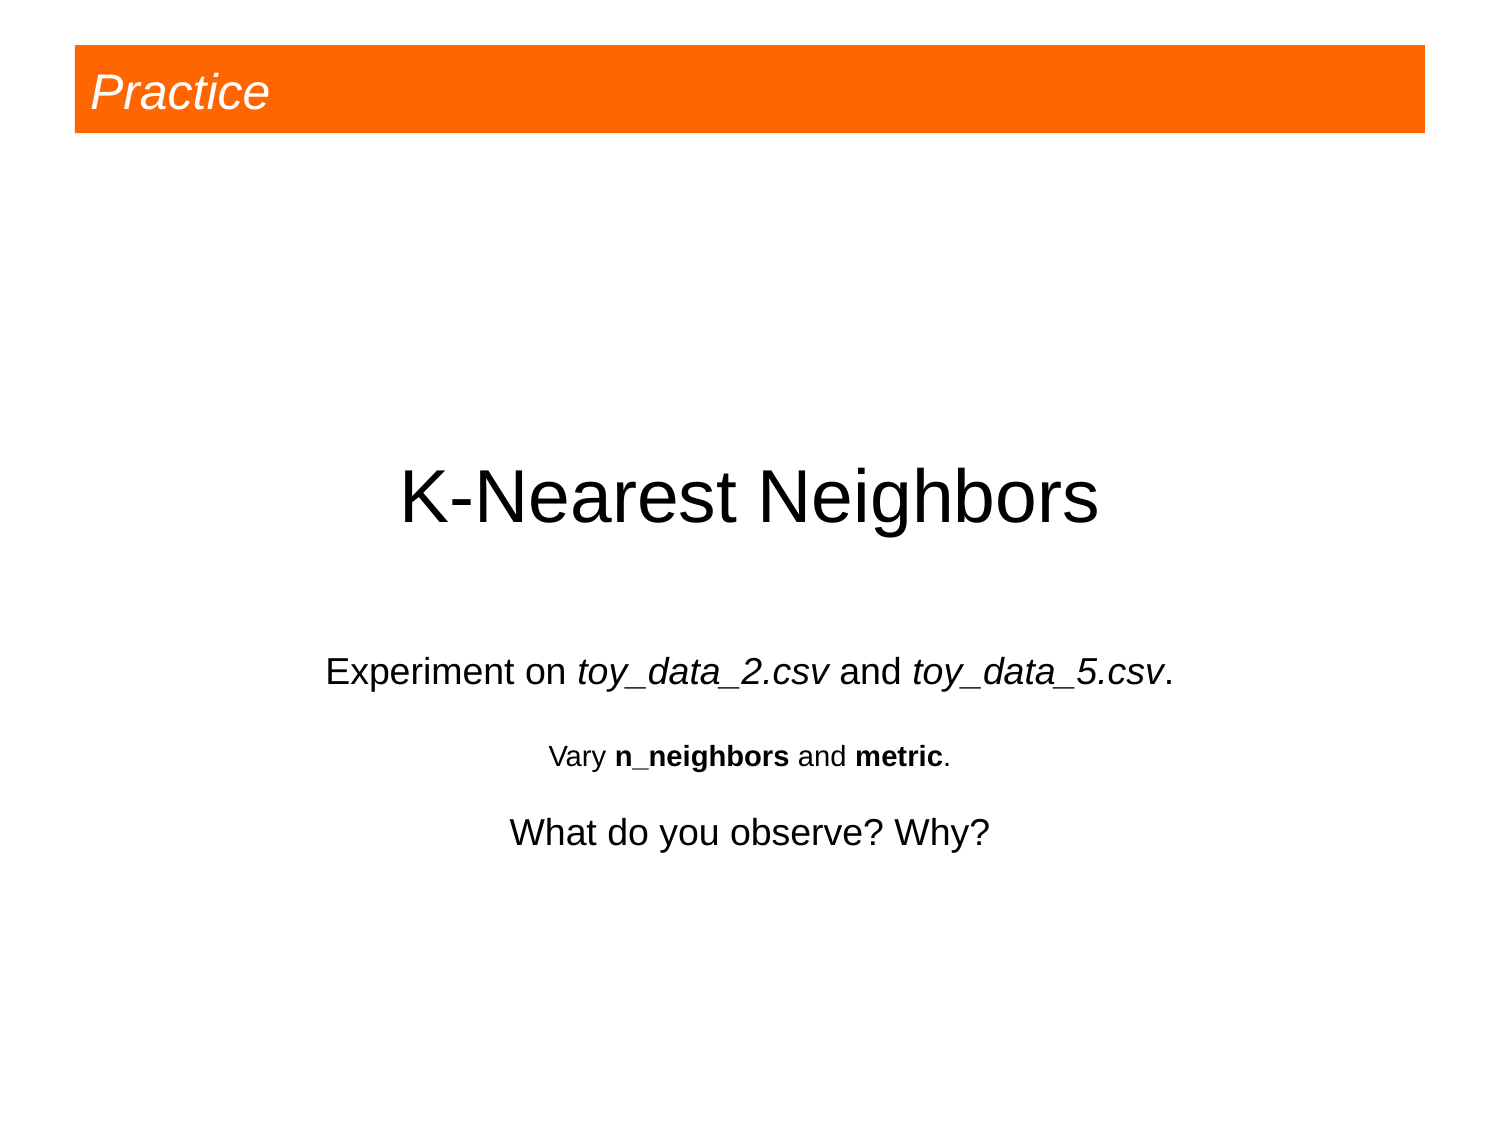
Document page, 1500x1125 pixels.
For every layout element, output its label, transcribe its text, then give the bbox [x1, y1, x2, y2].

text_box Practice [74, 45, 1425, 134]
title K-Nearest Neighbors Experiment on toy_data_2.csv and toy_data_5.csv. Vary n_neighbors and metric. What do you observe? Why? [112, 209, 1388, 1091]
